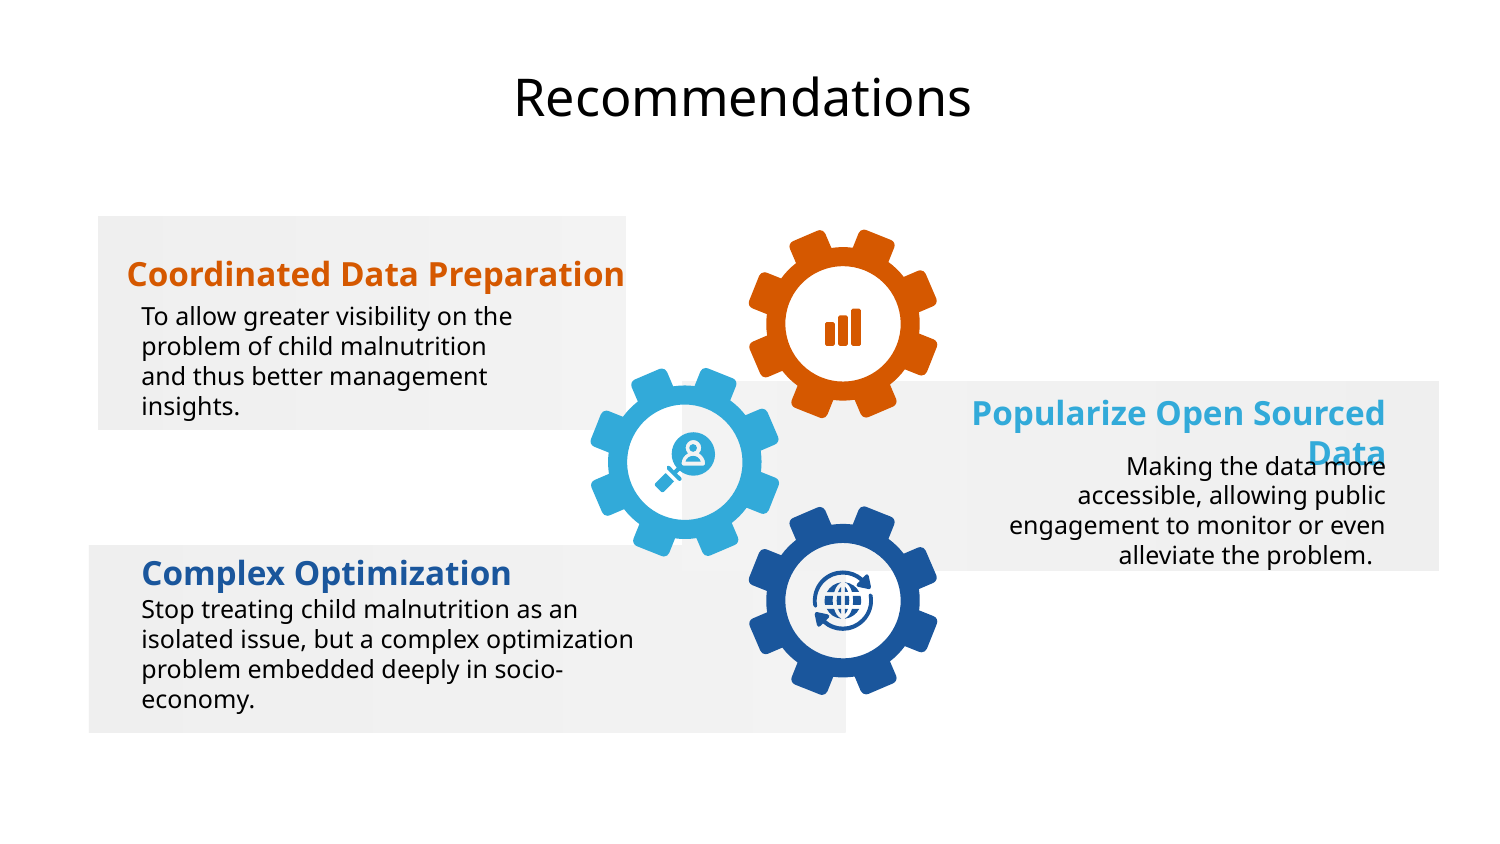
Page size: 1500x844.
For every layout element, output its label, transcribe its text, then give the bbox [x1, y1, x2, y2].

text_box [590, 367, 780, 557]
text_box [88, 545, 846, 733]
text_box Popularize Open Sourced Data [913, 411, 1402, 453]
text_box Stop treating child malnutrition as an isolated issue, but a complex optimization problem embedded deeply in socio-economy. [126, 617, 655, 690]
text_box Making the data more accessible, allowing public engagement to monitor or even alleviate the problem. [988, 463, 1402, 557]
text_box [748, 229, 938, 419]
text_box [98, 216, 626, 430]
text_box To allow greater visibility on the problem of child malnutrition and thus better management insights. [126, 329, 540, 391]
text_box Recommendations [116, 62, 1384, 129]
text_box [654, 431, 716, 493]
text_box [682, 381, 1439, 571]
text_box [748, 506, 938, 695]
text_box Complex Optimization [126, 551, 614, 593]
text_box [824, 308, 862, 347]
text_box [811, 570, 875, 631]
text_box Coordinated Data Preparation [111, 252, 725, 294]
